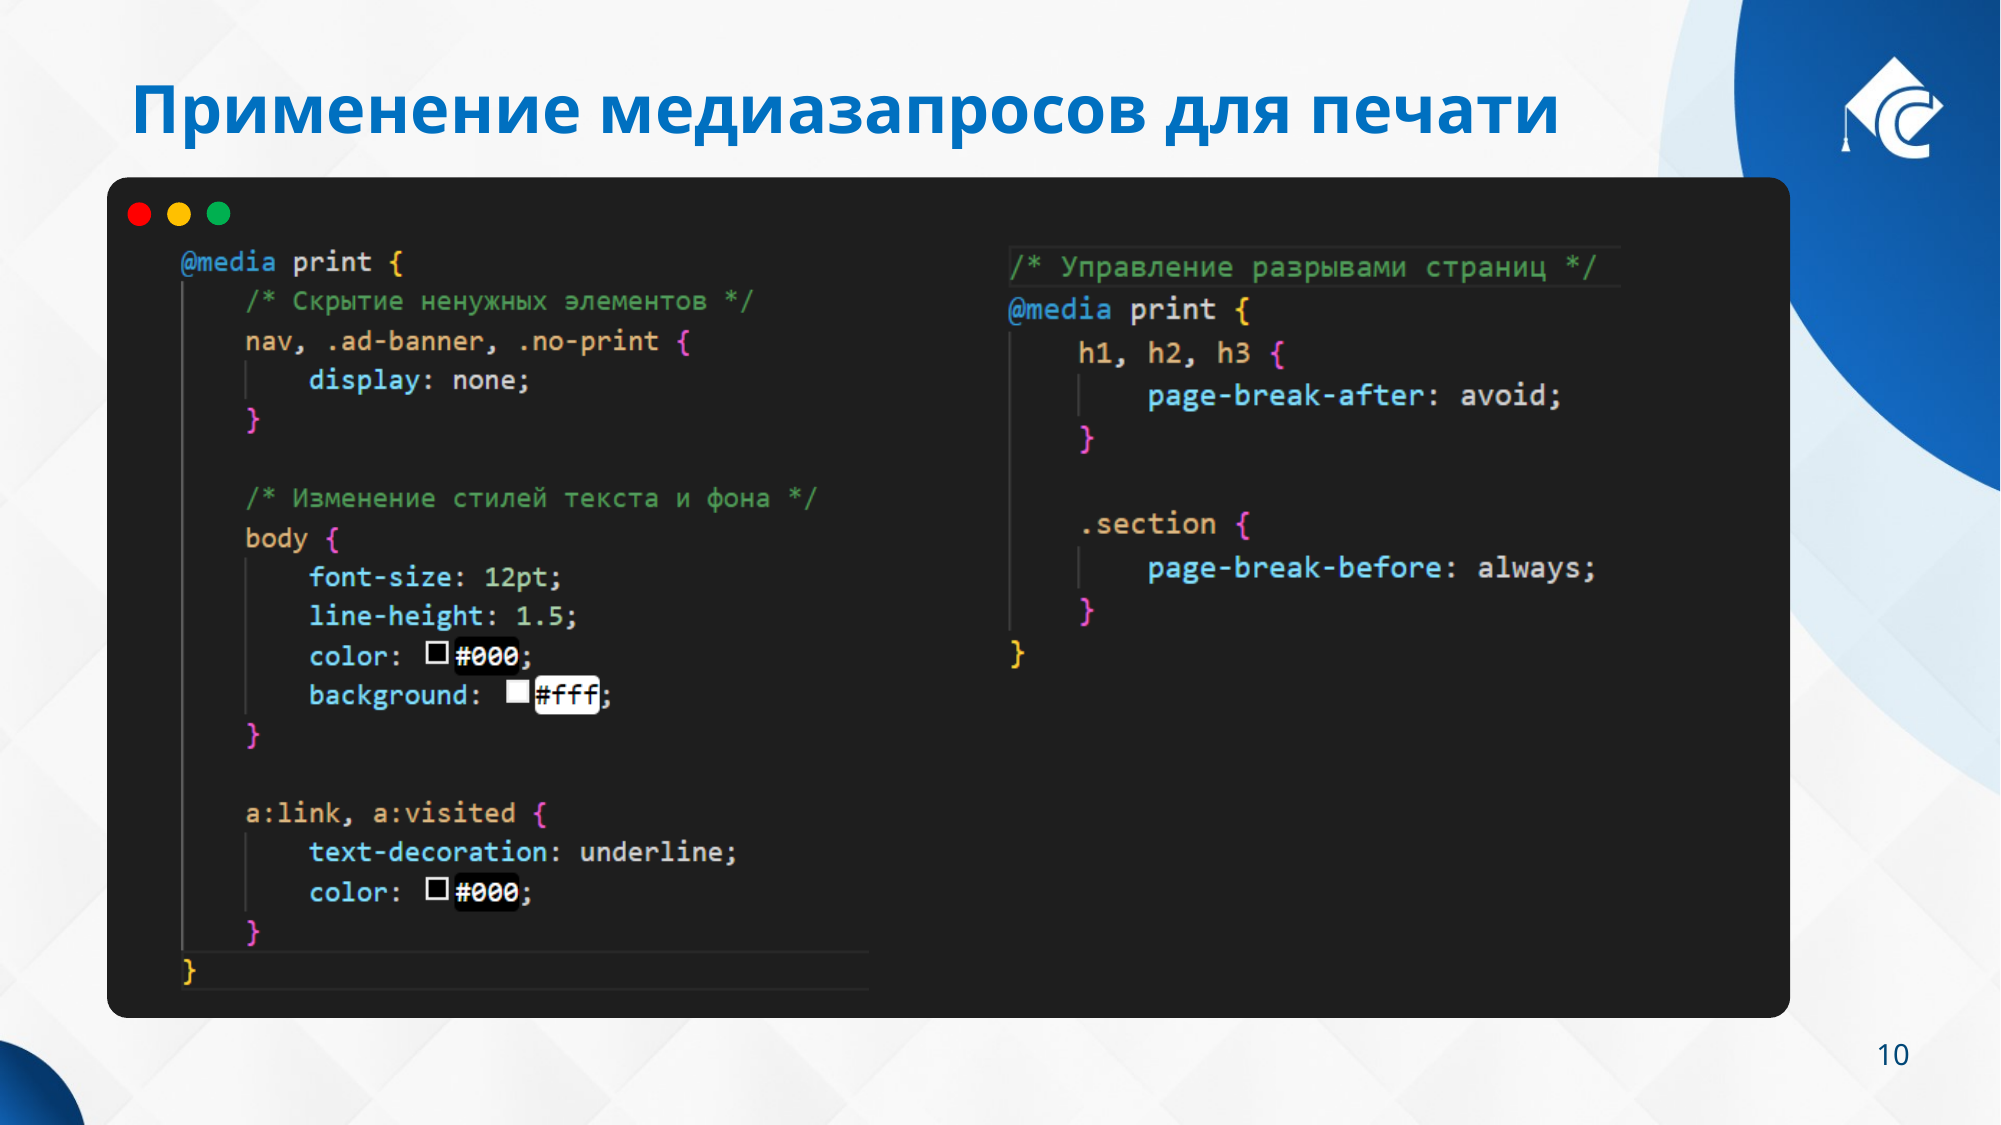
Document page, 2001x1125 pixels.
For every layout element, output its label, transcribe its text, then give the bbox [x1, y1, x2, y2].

slide_number 10 [1806, 1026, 1925, 1086]
picture [0, 0, 2001, 1125]
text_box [106, 177, 1791, 1018]
title Применение медиазапросов для печати [115, 59, 1652, 164]
